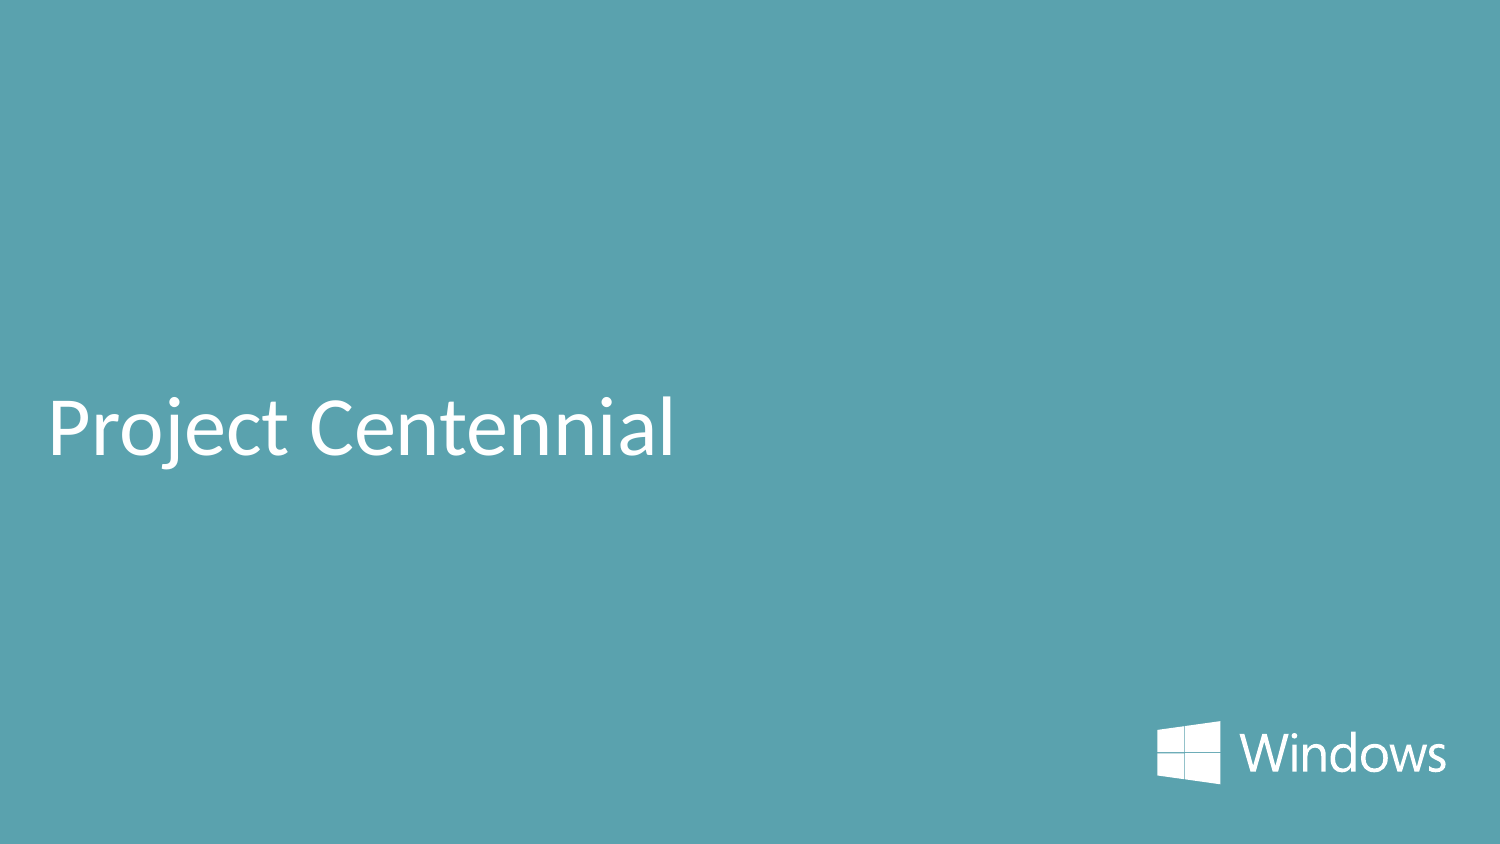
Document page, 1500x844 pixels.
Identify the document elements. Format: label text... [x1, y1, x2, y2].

title Project Centennial [33, 363, 1465, 481]
